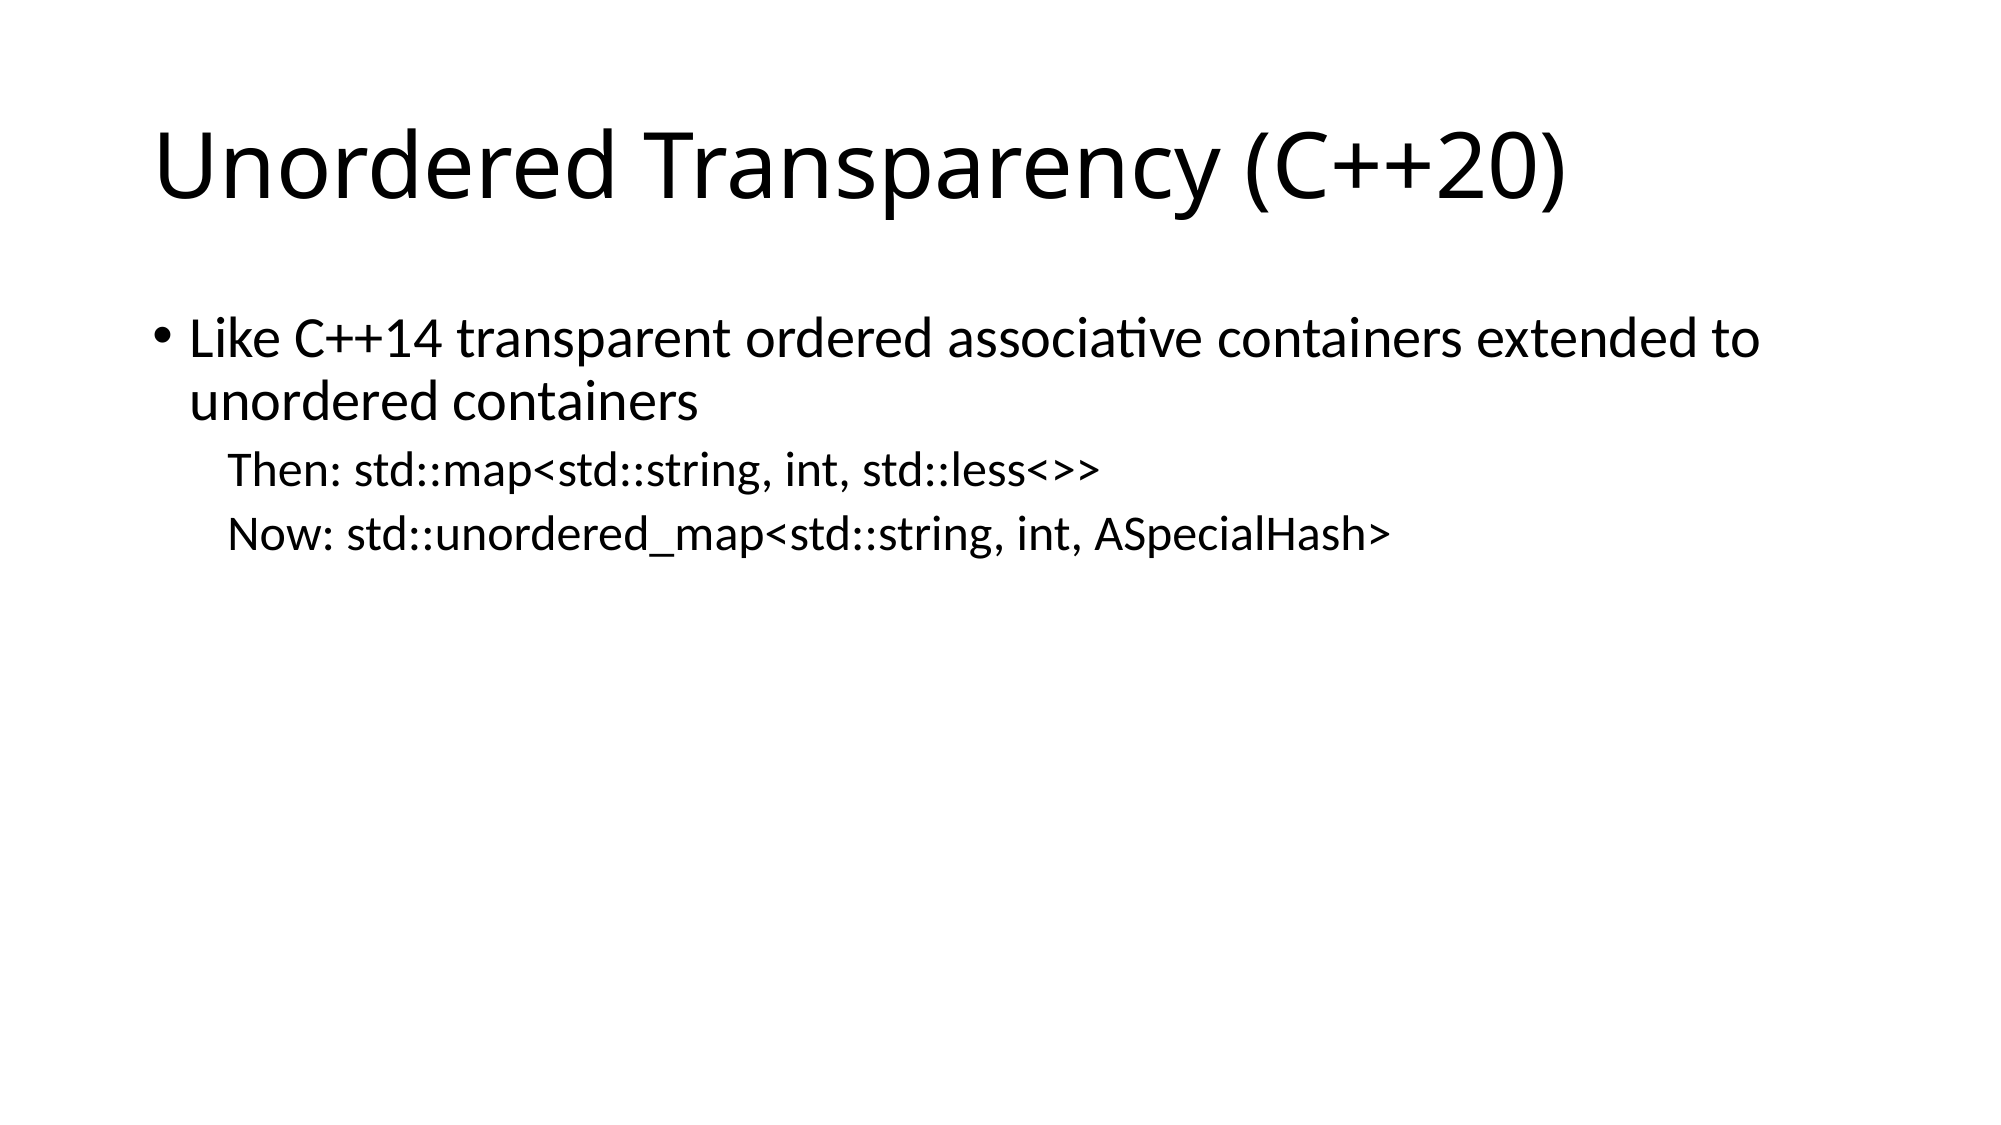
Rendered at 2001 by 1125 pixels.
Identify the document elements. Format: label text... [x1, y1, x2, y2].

list Like C++14 transparent ordered associative containers extended to unordered containers Then: std::map<std::string, int, std::less<>> Now: std::unordered_map<std::string, int, ASpecialHash> [137, 299, 1863, 1014]
title Unordered Transparency (C++20) [137, 59, 1863, 278]
